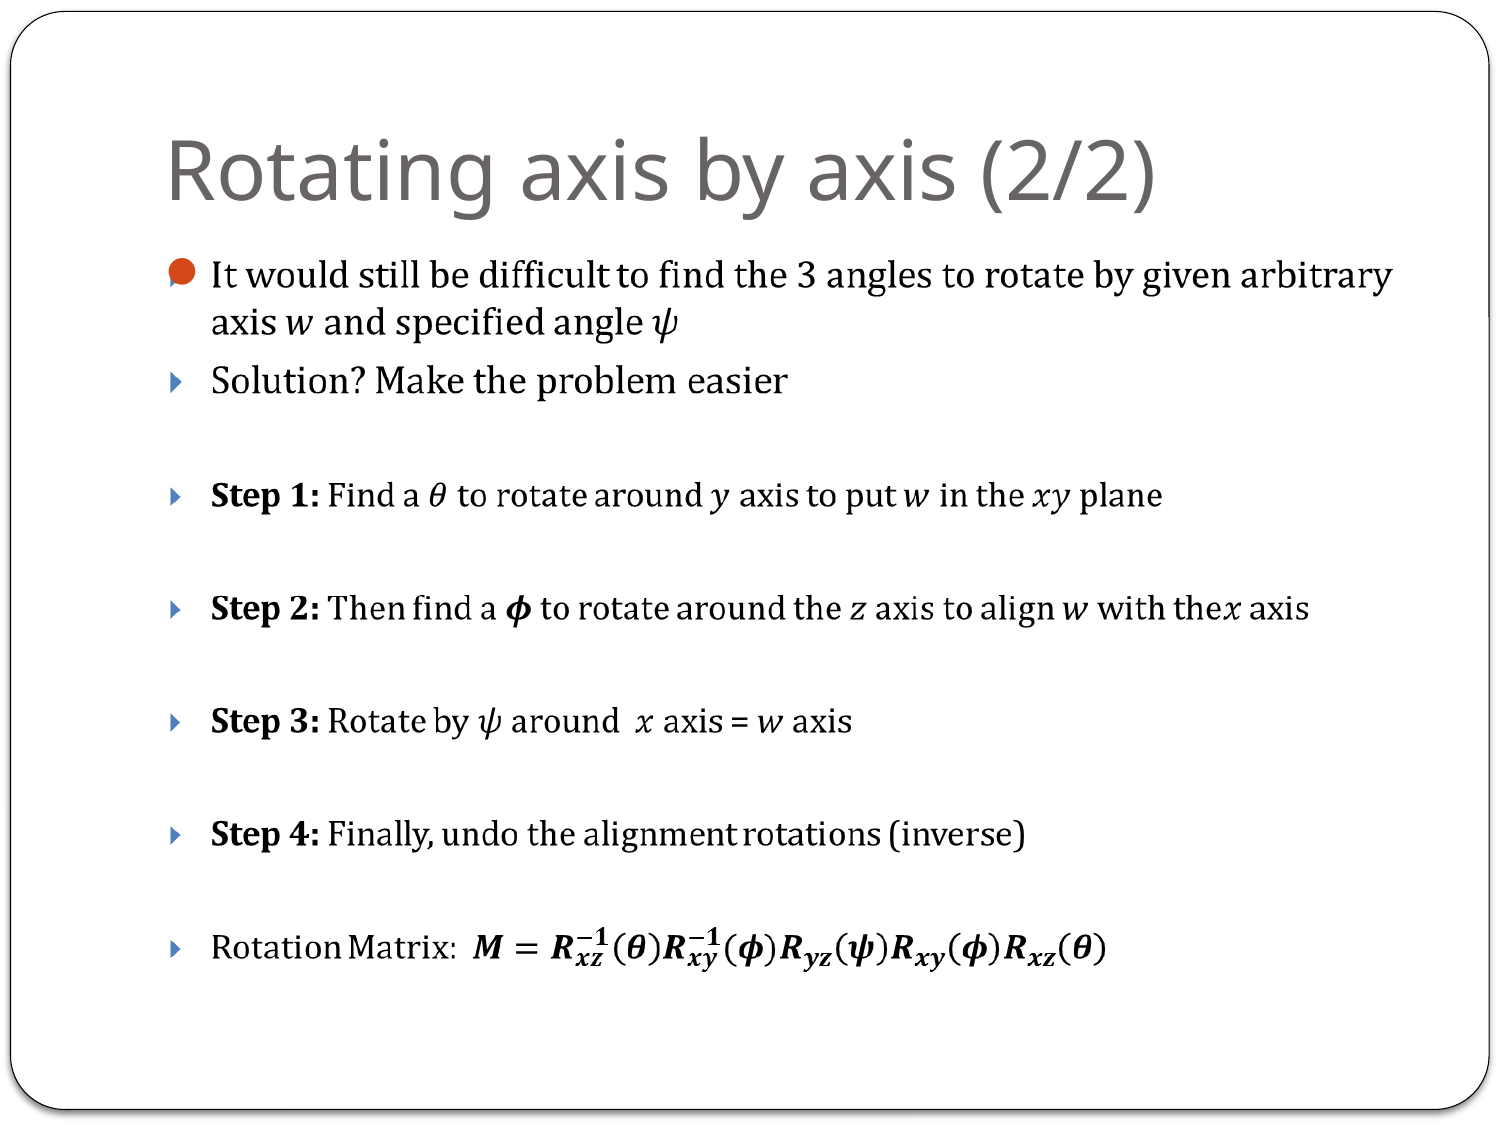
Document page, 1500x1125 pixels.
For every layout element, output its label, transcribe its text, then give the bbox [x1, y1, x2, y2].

list [150, 237, 1425, 988]
title Rotating axis by axis (2/2) [150, 45, 1425, 233]
